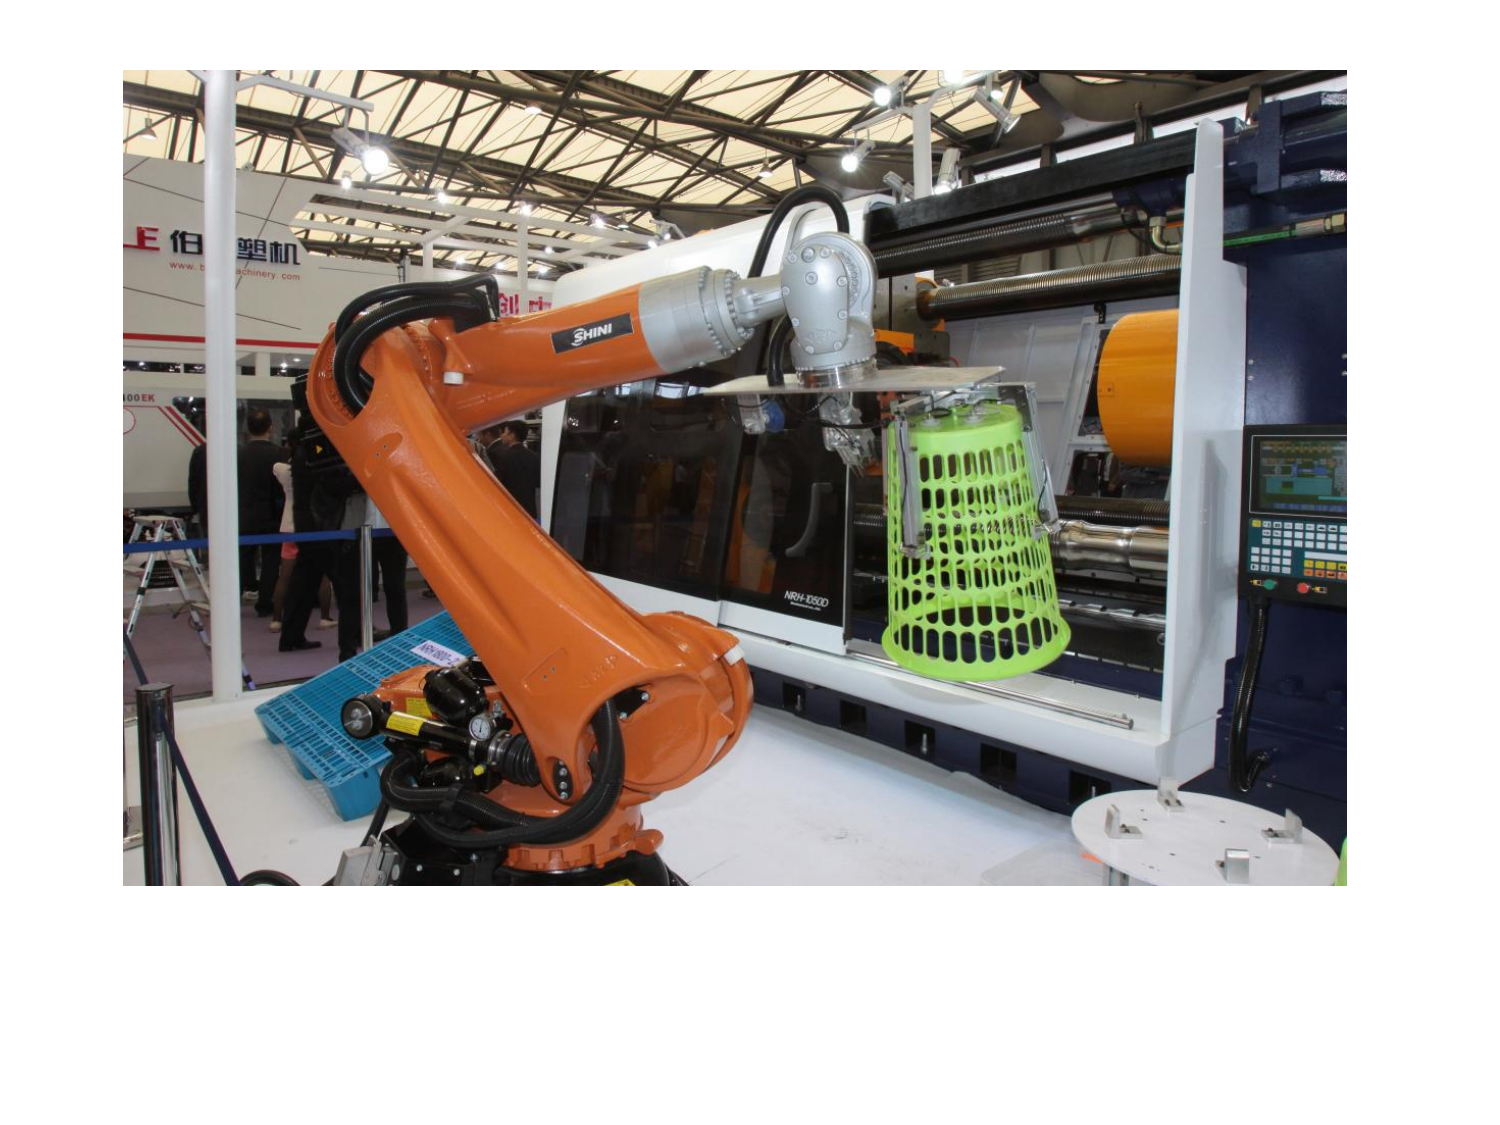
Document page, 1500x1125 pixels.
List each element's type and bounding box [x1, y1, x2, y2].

picture [123, 70, 1347, 887]
